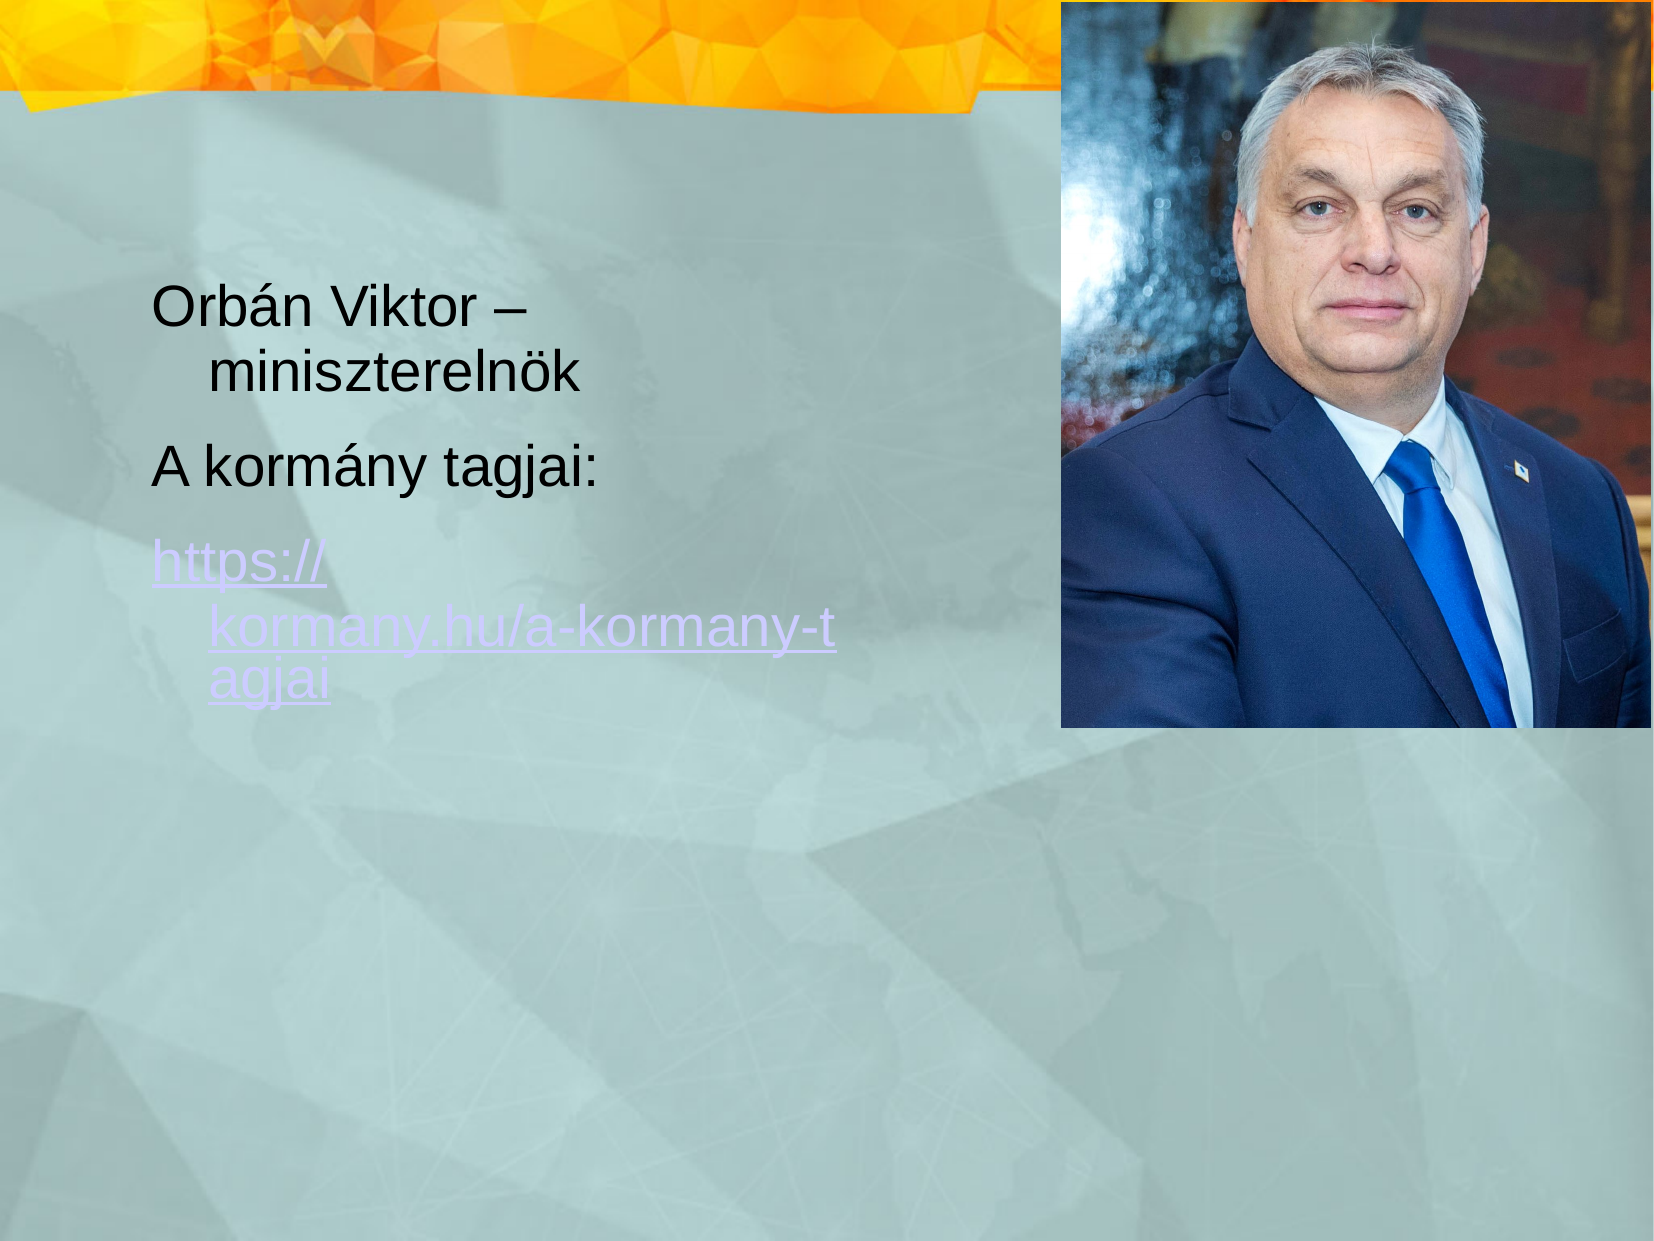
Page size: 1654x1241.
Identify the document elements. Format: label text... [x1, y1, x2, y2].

picture [0, 0, 1654, 1241]
list Orbán Viktor – miniszterelnök A kormány tagjai: https://kormany.hu/a-kormany-tagjai [151, 270, 864, 986]
